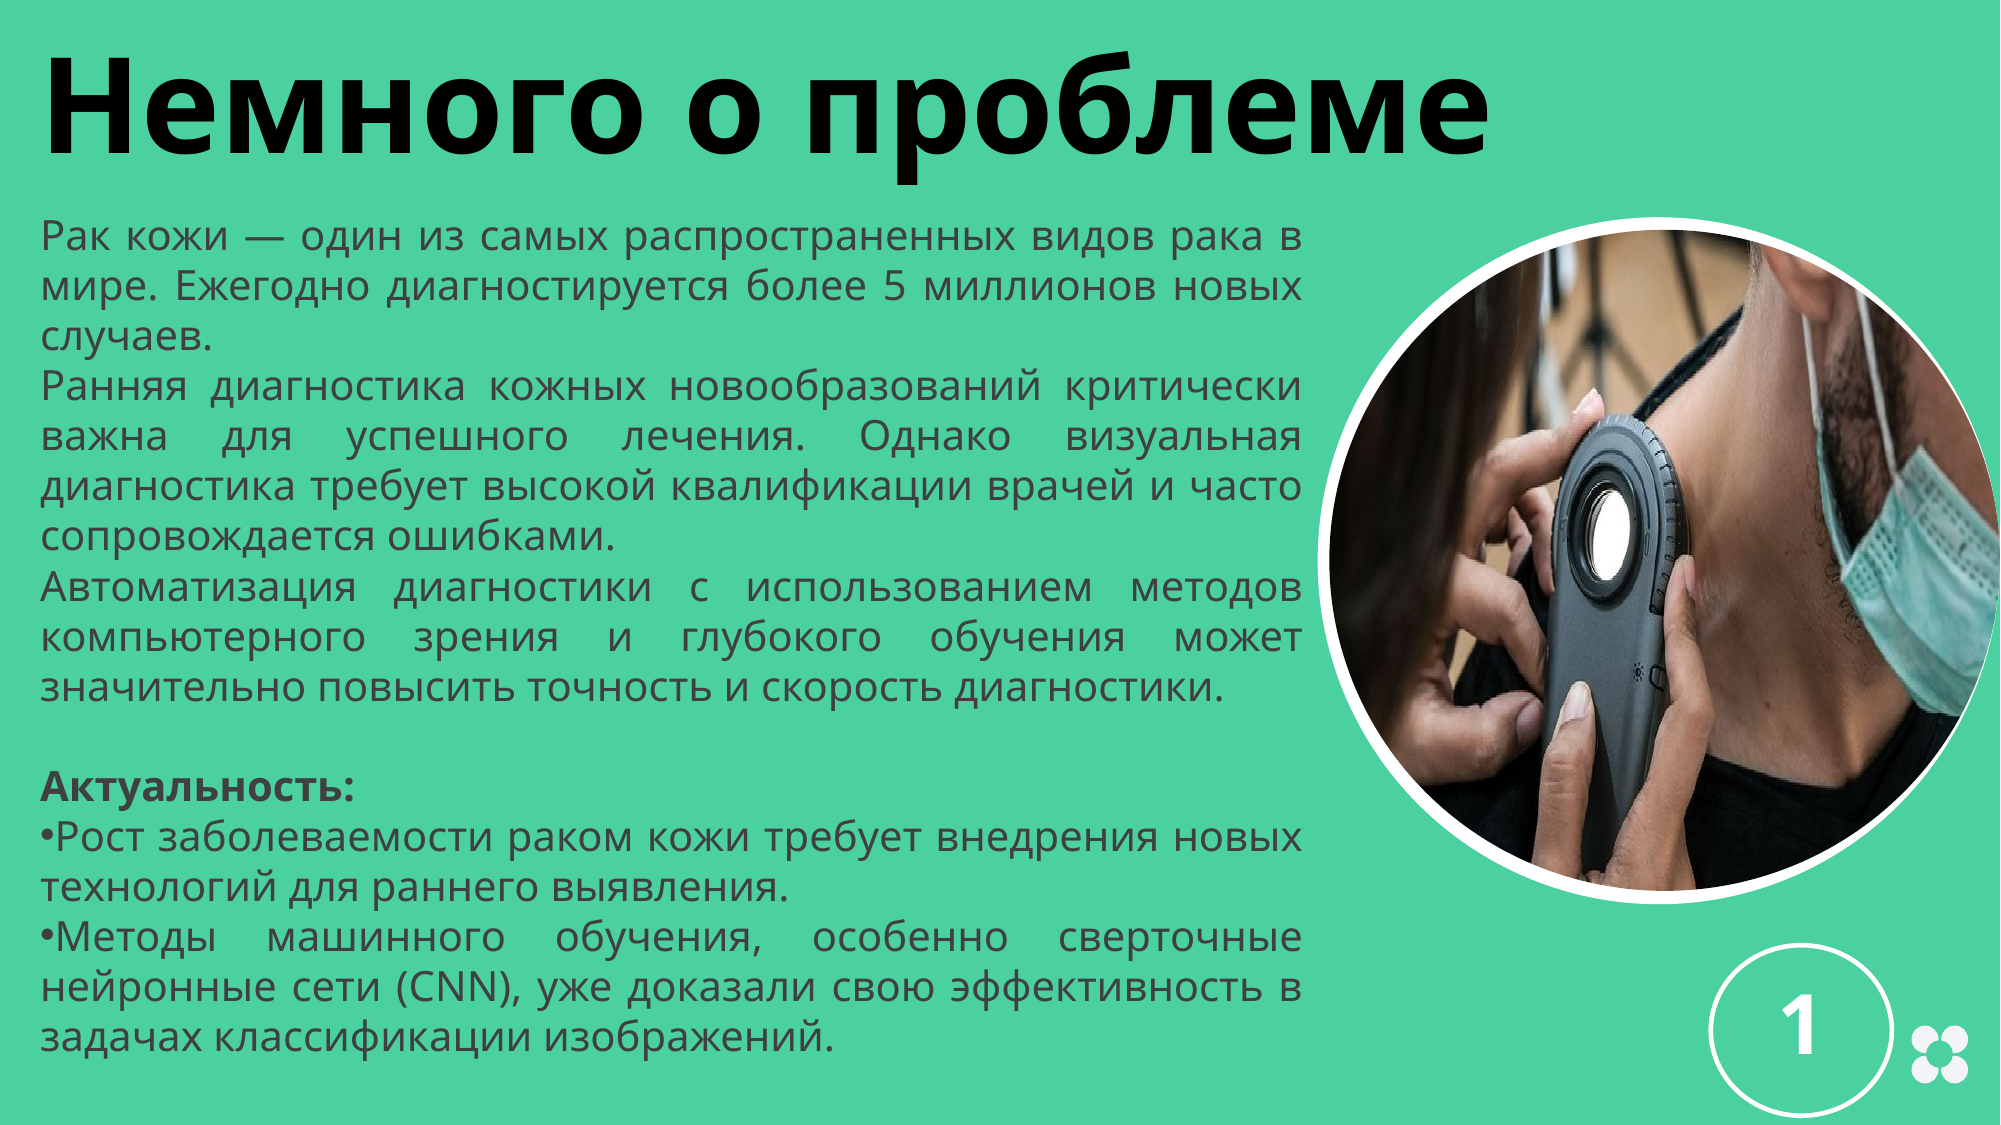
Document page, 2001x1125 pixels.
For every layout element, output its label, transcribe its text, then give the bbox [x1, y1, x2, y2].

text_box [1318, 494, 1324, 627]
text_box 1 [1710, 945, 1892, 1116]
picture [1329, 229, 2000, 892]
text_box [1605, 900, 1713, 905]
text_box Немного о проблеме [39, 50, 1603, 189]
text_box [1574, 217, 1744, 228]
text_box Рак кожи — один из самых распространенных видов рака в мире. Ежегодно диагностируется более 5 миллионов новых случаев. Ранняя диагностика кожных новообразований критически важна для успешного лечения. Однако визуальная диагностика требует высокой квалификации врачей и часто сопровождается ошибками. Автоматизация диагностики с использованием методов компьютерного зрения и глубокого обучения может значительно повысить точность и скорость диагностики. Актуальность: Рост заболеваемости раком кожи требует внедрения новых технологий для раннего выявления. Методы машинного обучения, особенно сверточные нейронные сети (CNN), уже доказали свою эффективность в задачах классификации изображений. [25, 201, 1318, 1067]
